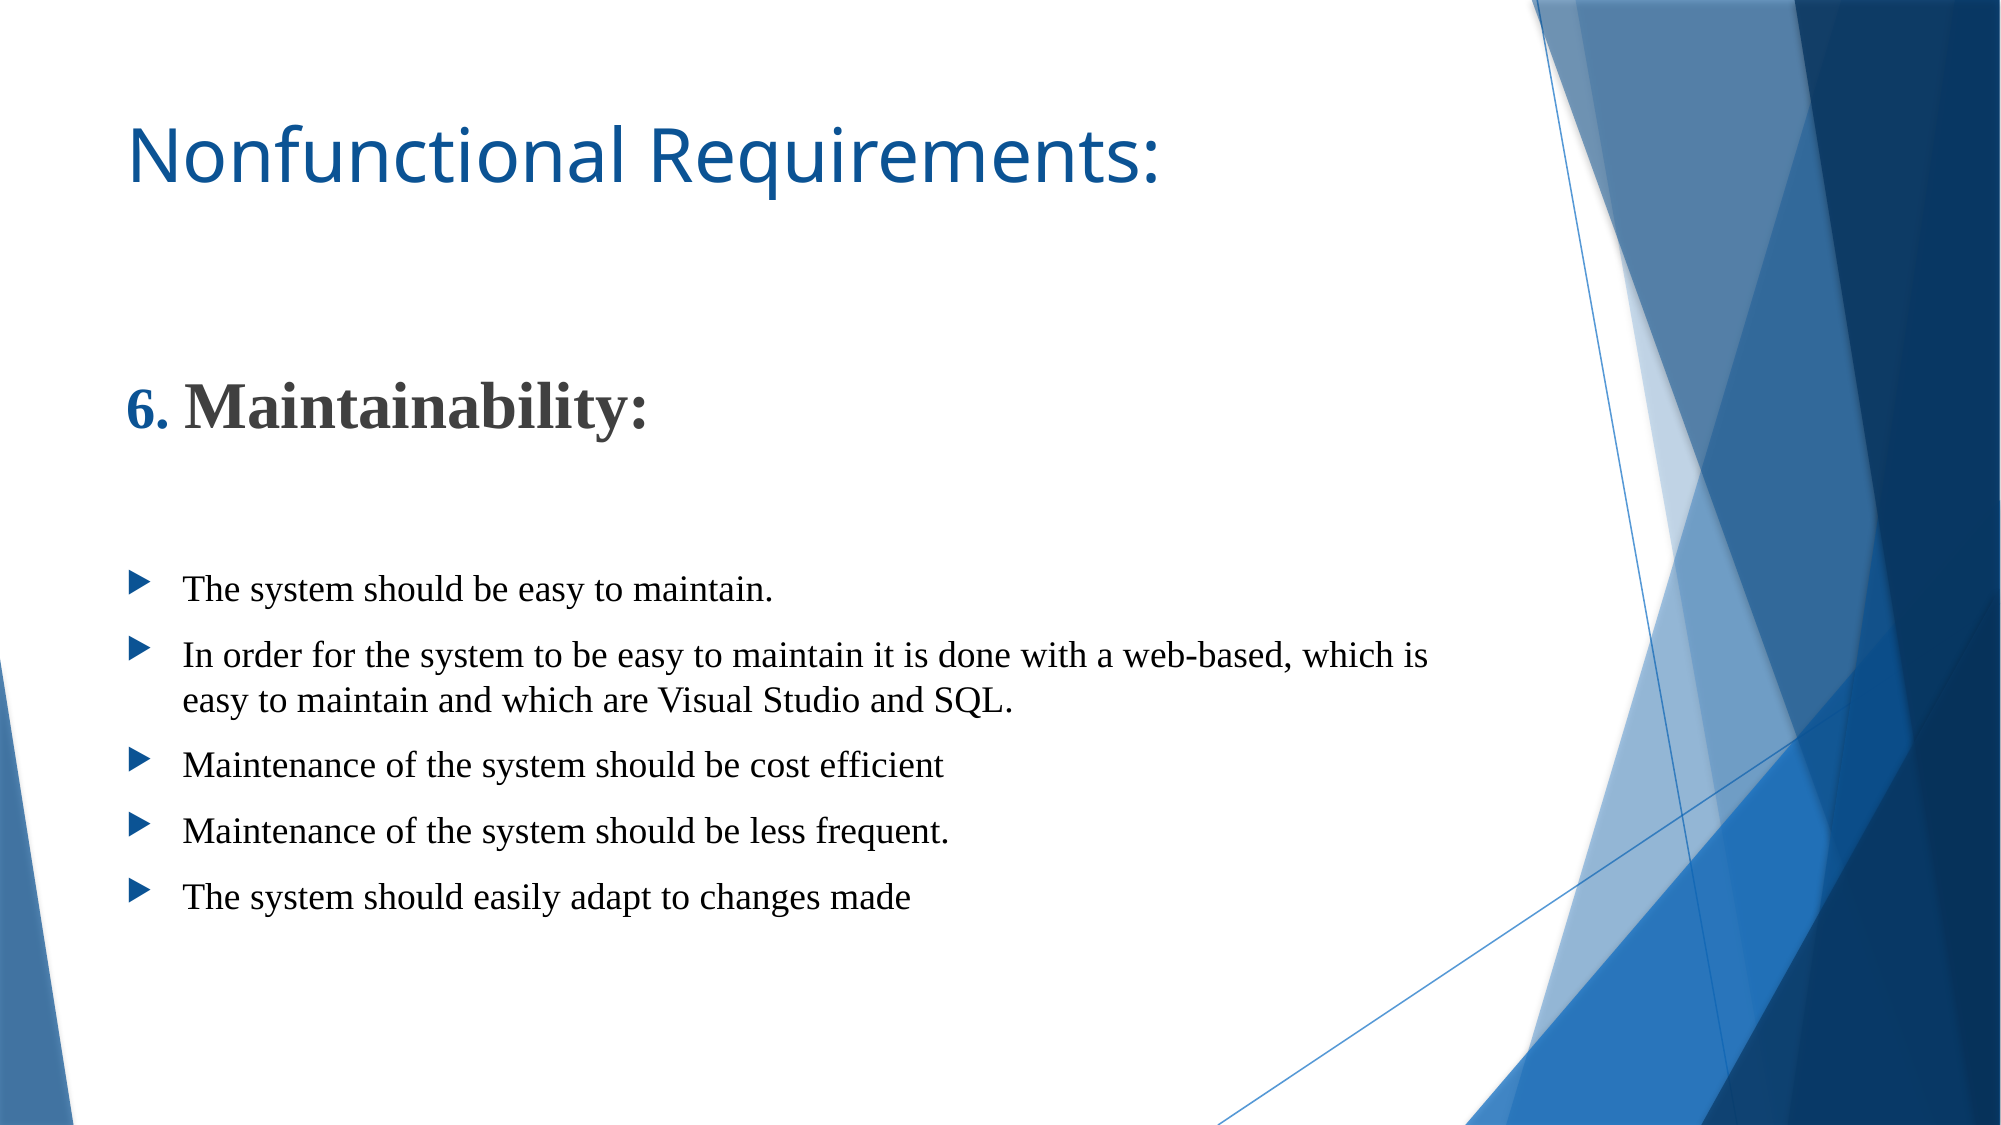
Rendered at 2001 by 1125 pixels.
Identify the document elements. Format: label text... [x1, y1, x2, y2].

list 6. Maintainability: The system should be easy to maintain. In order for the system to be easy to maintain it is done with a web-based, which is easy to maintain and which are Visual Studio and SQL. Maintenance of the system should be cost efficient Maintenance of the system should be less frequent. The system should easily adapt to changes made [111, 354, 1522, 1049]
title Nonfunctional Requirements: [111, 99, 1522, 317]
